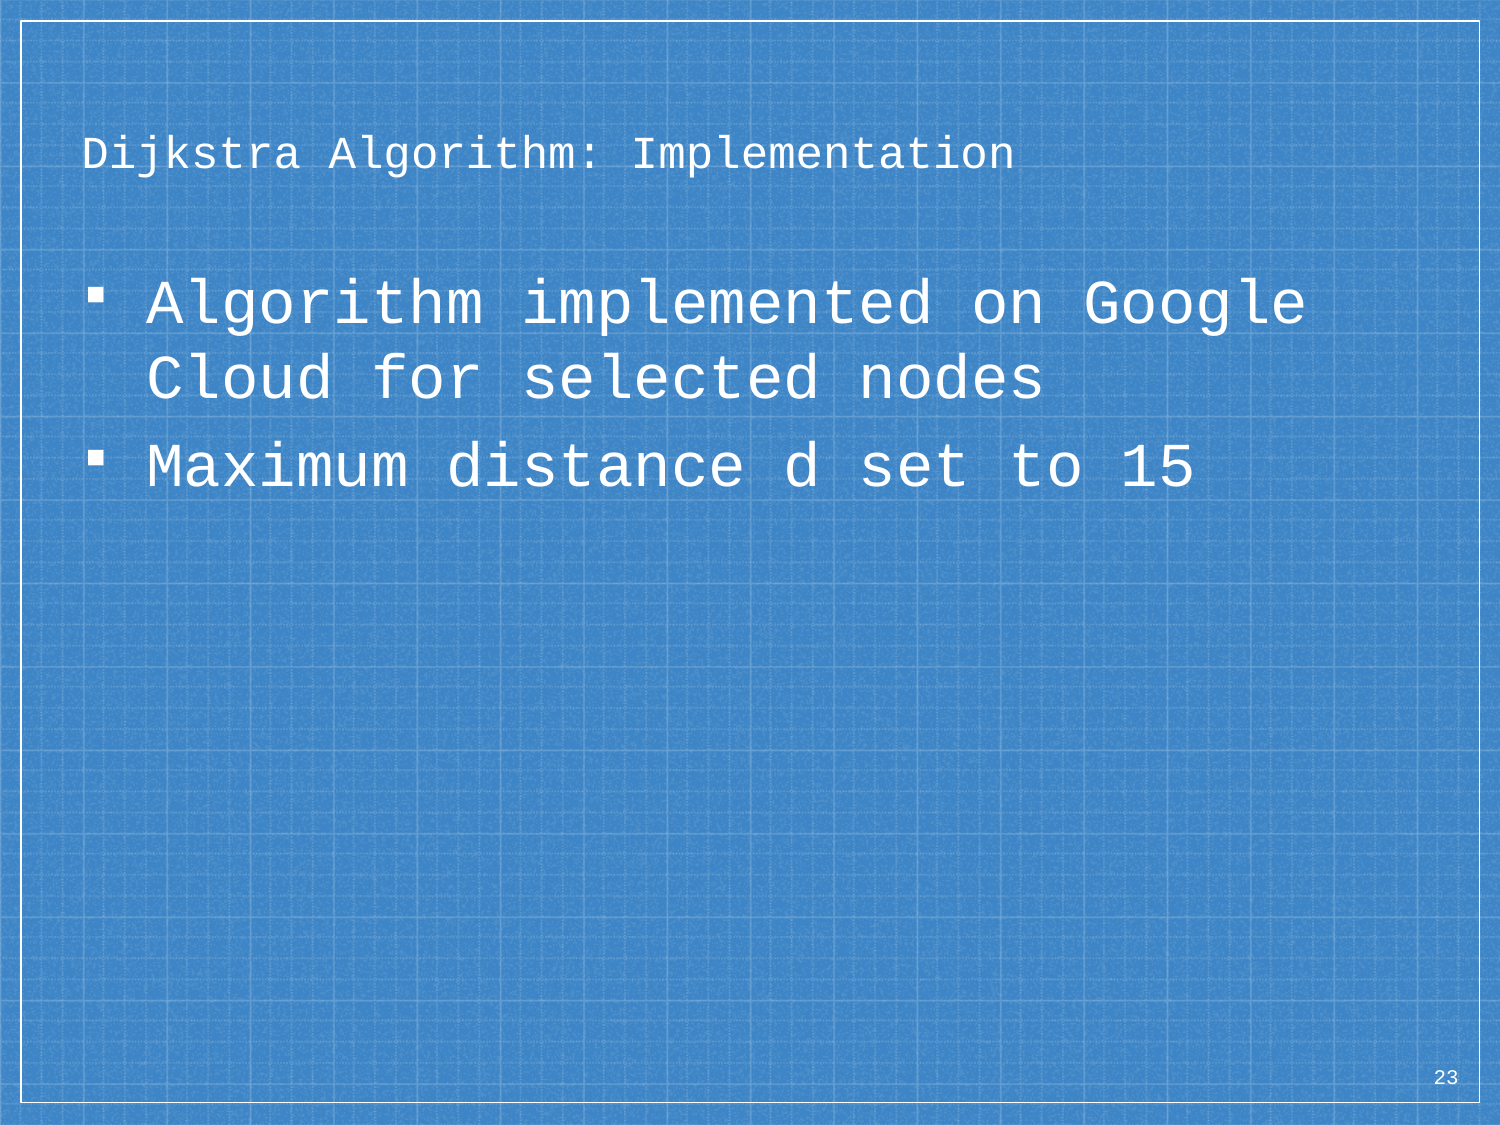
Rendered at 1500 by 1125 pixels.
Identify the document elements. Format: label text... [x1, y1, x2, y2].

slide_number 23 [1398, 1048, 1474, 1113]
picture [0, 0, 1500, 1125]
list Algorithm implemented on Google Cloud for selected nodes Maximum distance d set to 15 [56, 246, 1417, 1042]
title Dijkstra Algorithm: Implementation [66, 108, 1417, 199]
